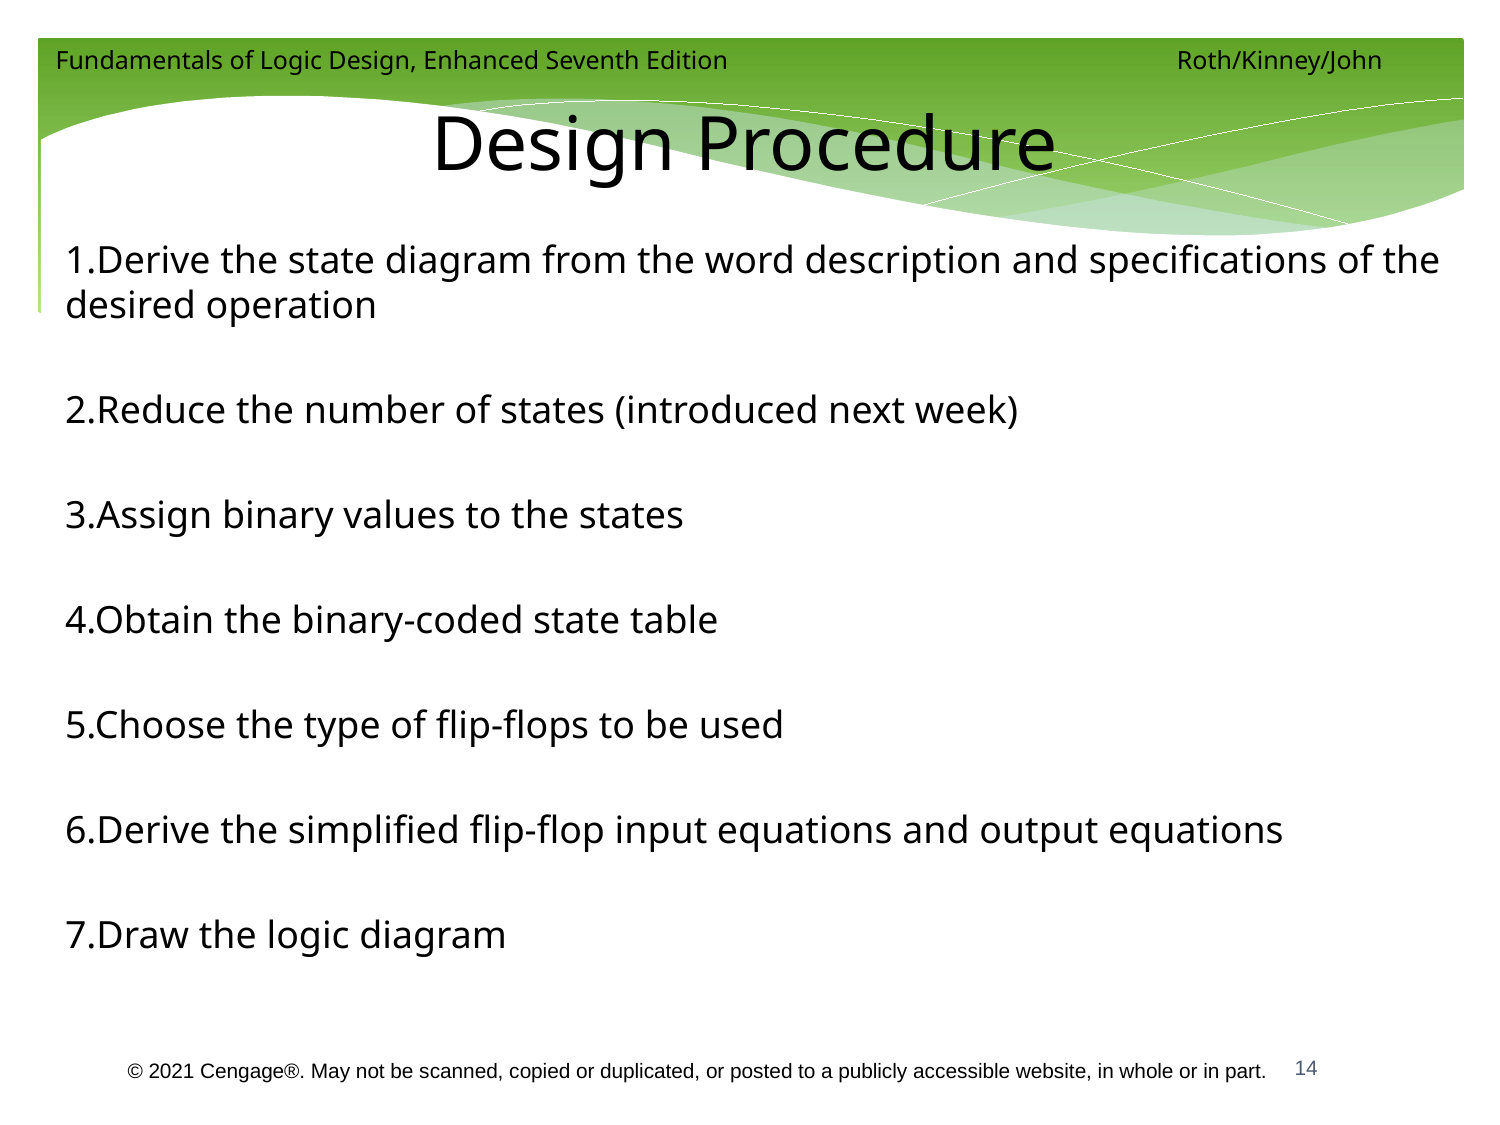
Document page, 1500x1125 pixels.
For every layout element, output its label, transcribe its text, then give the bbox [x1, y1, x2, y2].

subtitle 1.Derive the state diagram from the word description and specifications of the desired operation 2.Reduce the number of states (introduced next week) 3.Assign binary values to the states 4.Obtain the binary-coded state table 5.Choose the type of flip-flops to be used 6.Derive the simplified flip-flop input equations and output equations 7.Draw the logic diagram [50, 228, 1463, 1041]
title Design Procedure [106, 88, 1383, 228]
slide_number 14 [1210, 1036, 1402, 1097]
